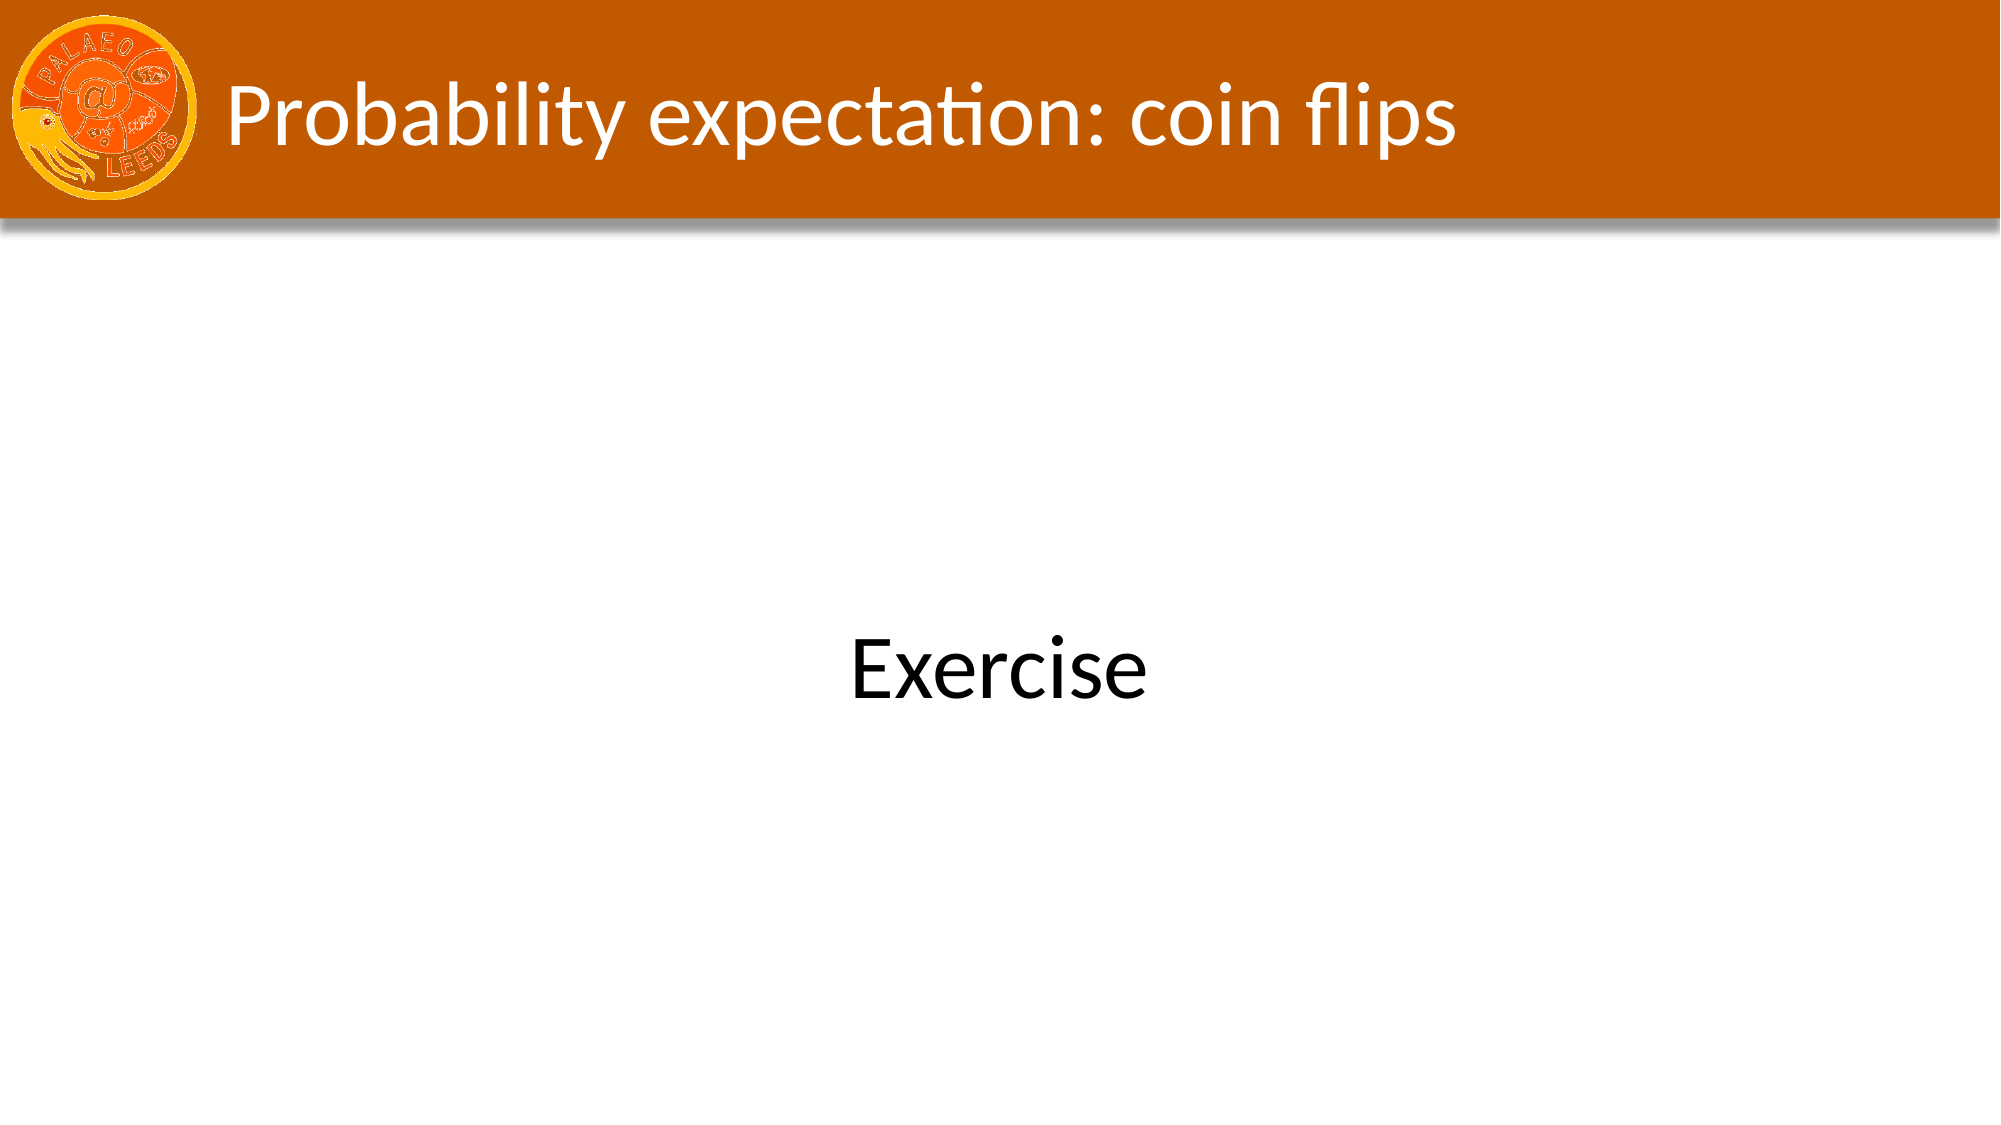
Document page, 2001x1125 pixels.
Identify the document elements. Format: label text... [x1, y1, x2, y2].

picture [11, 15, 197, 200]
text_box Probability expectation: coin flips [210, 17, 2000, 201]
text_box Exercise [0, 599, 2000, 725]
text_box [0, 0, 2000, 219]
